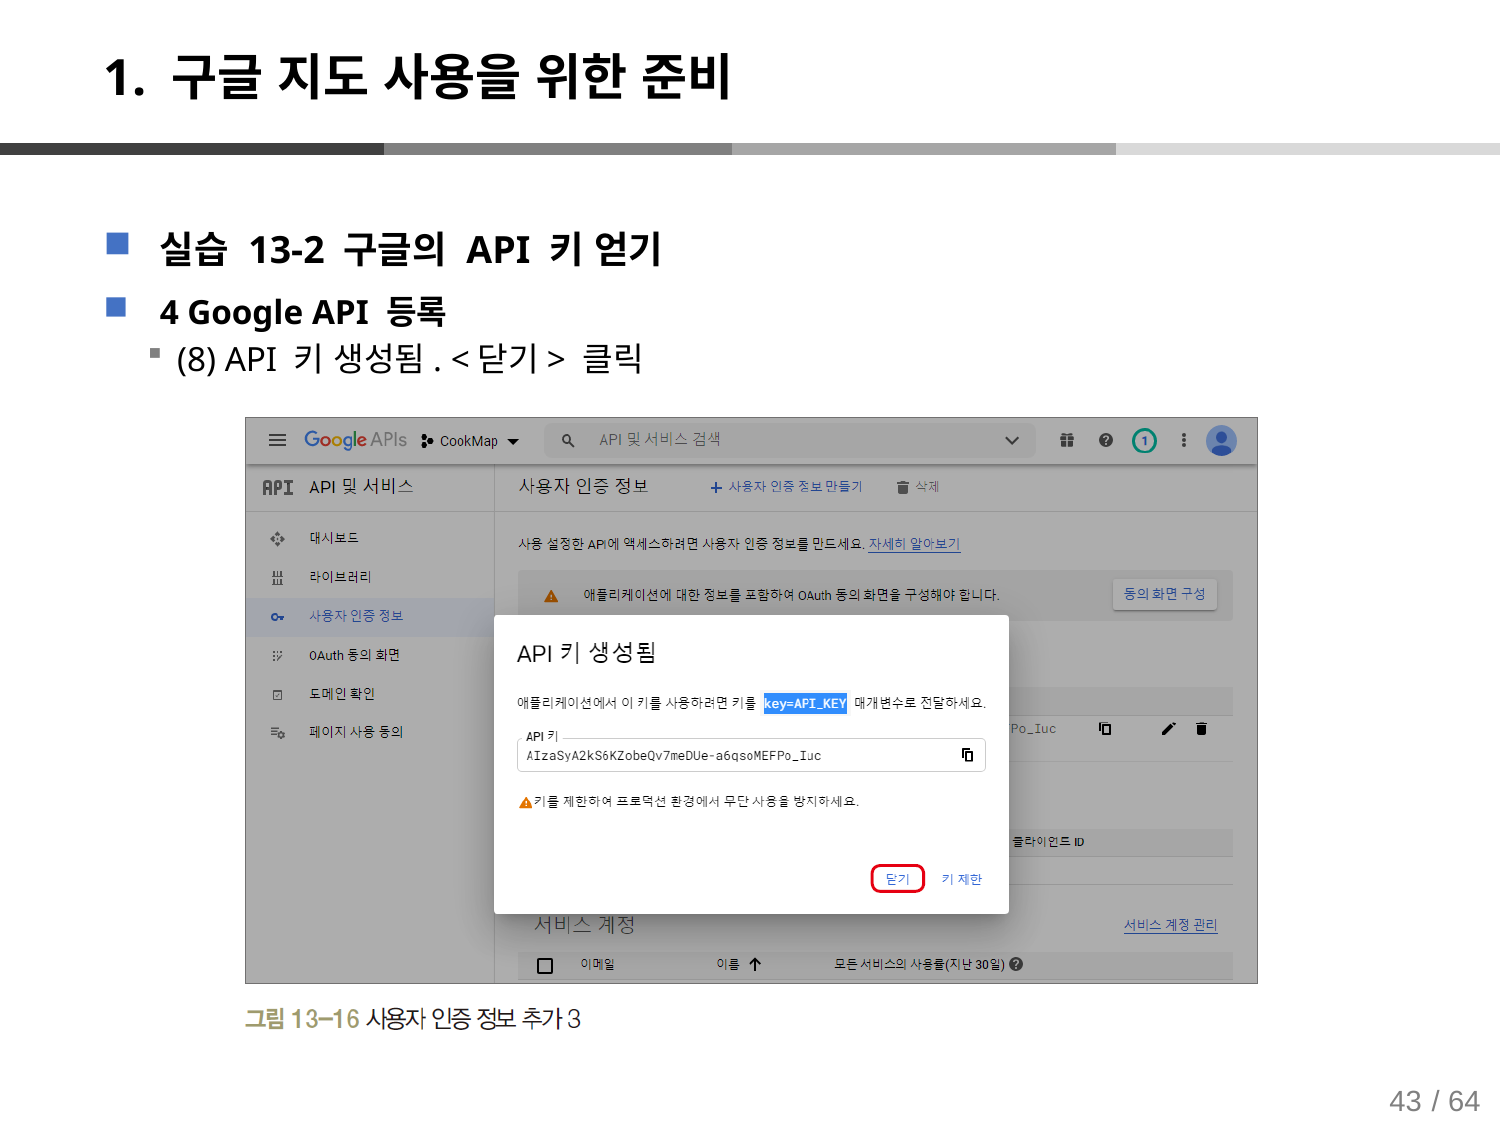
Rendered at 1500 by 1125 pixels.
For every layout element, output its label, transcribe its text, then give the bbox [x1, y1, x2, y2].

list 실습 13-2 구글의 API 키 얻기 4 Google API 등록 (8) API 키 생성됨. <닫기> 클릭 [88, 196, 1436, 1083]
picture [241, 414, 1259, 1032]
title 1. 구글 지도 사용을 위한 준비 [88, 30, 1211, 121]
